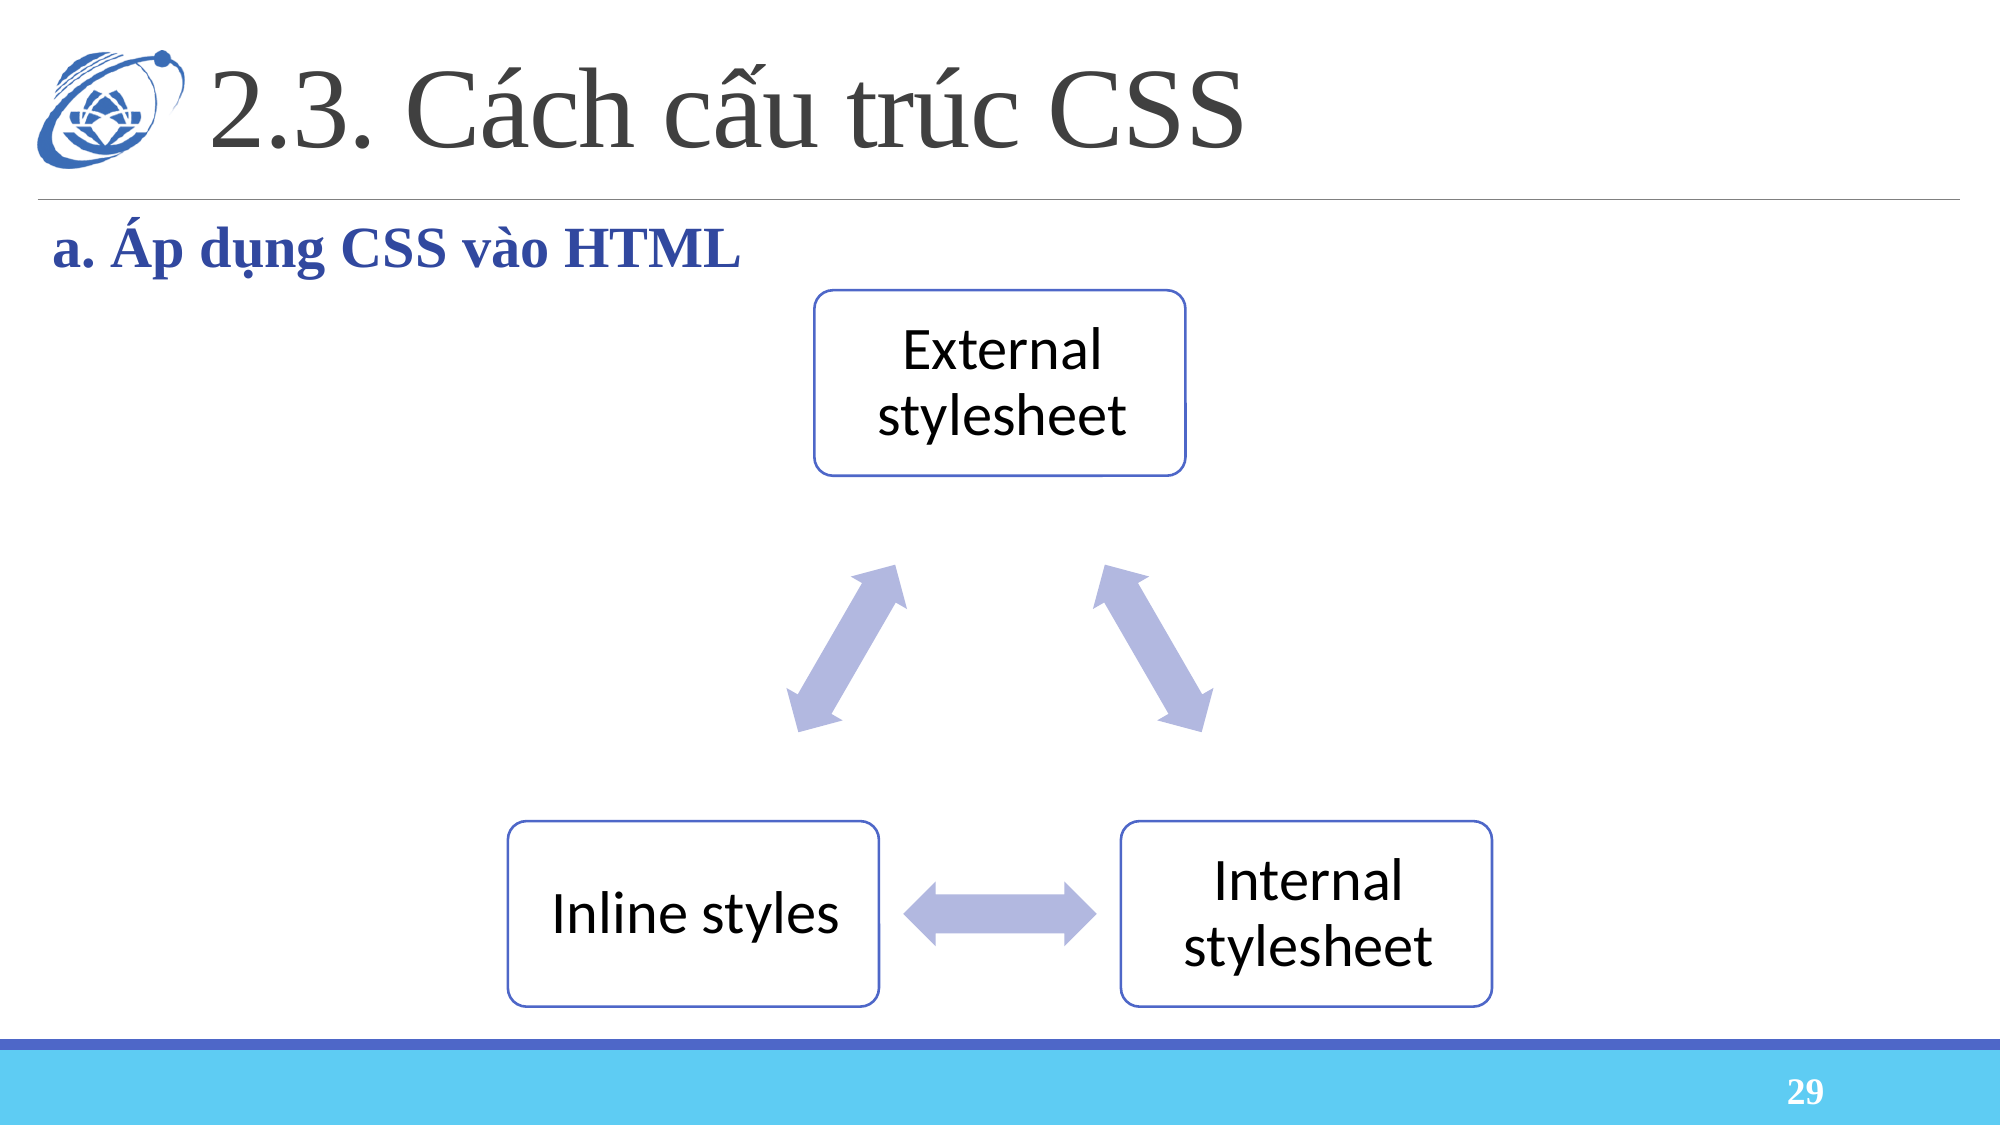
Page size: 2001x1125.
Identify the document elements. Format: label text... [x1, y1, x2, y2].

title 2.3. Cách cấu trúc CSS [193, 47, 1961, 192]
slide_number 29 [1624, 1059, 1840, 1120]
list a. Áp dụng CSS vào HTML [37, 209, 1961, 1011]
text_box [332, 289, 1668, 1008]
picture [37, 34, 185, 183]
